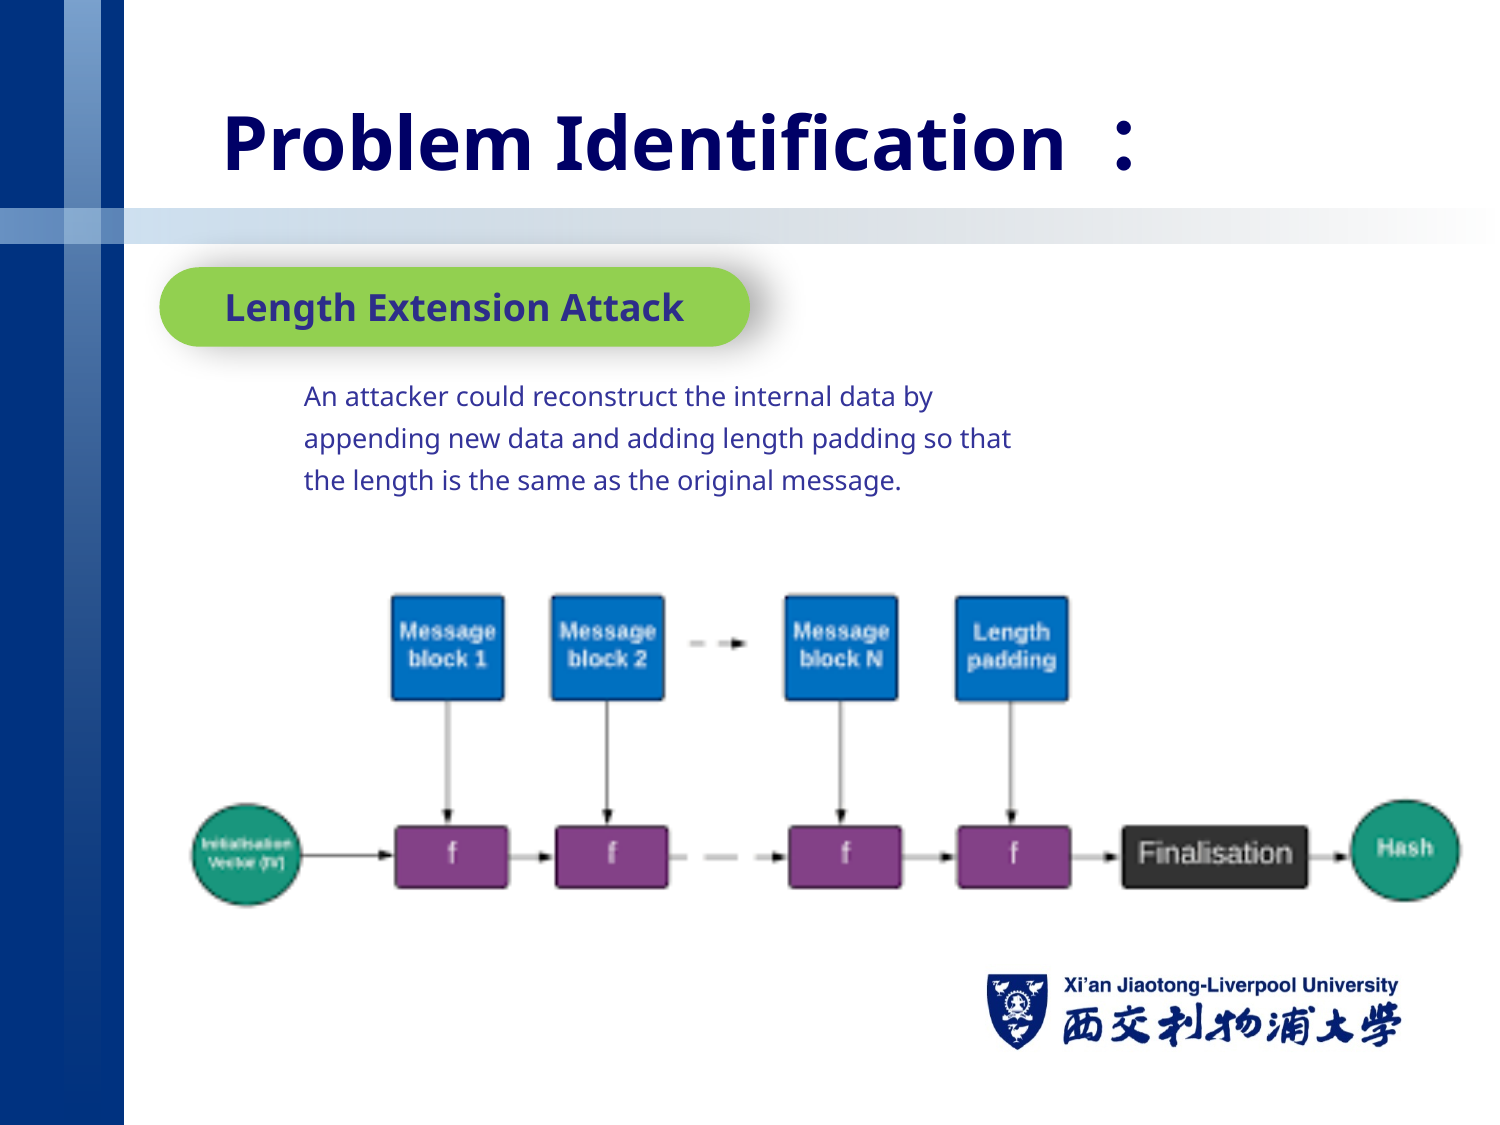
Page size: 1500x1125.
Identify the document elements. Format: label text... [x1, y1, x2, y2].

picture [159, 562, 1495, 941]
title Problem Identification ： [206, 42, 1423, 193]
text_box An attacker could reconstruct the internal data by appending new data and adding length padding so that the length is the same as the original message. [289, 361, 1040, 504]
text_box Length Extension Attack [157, 265, 753, 349]
picture [974, 964, 1411, 1058]
